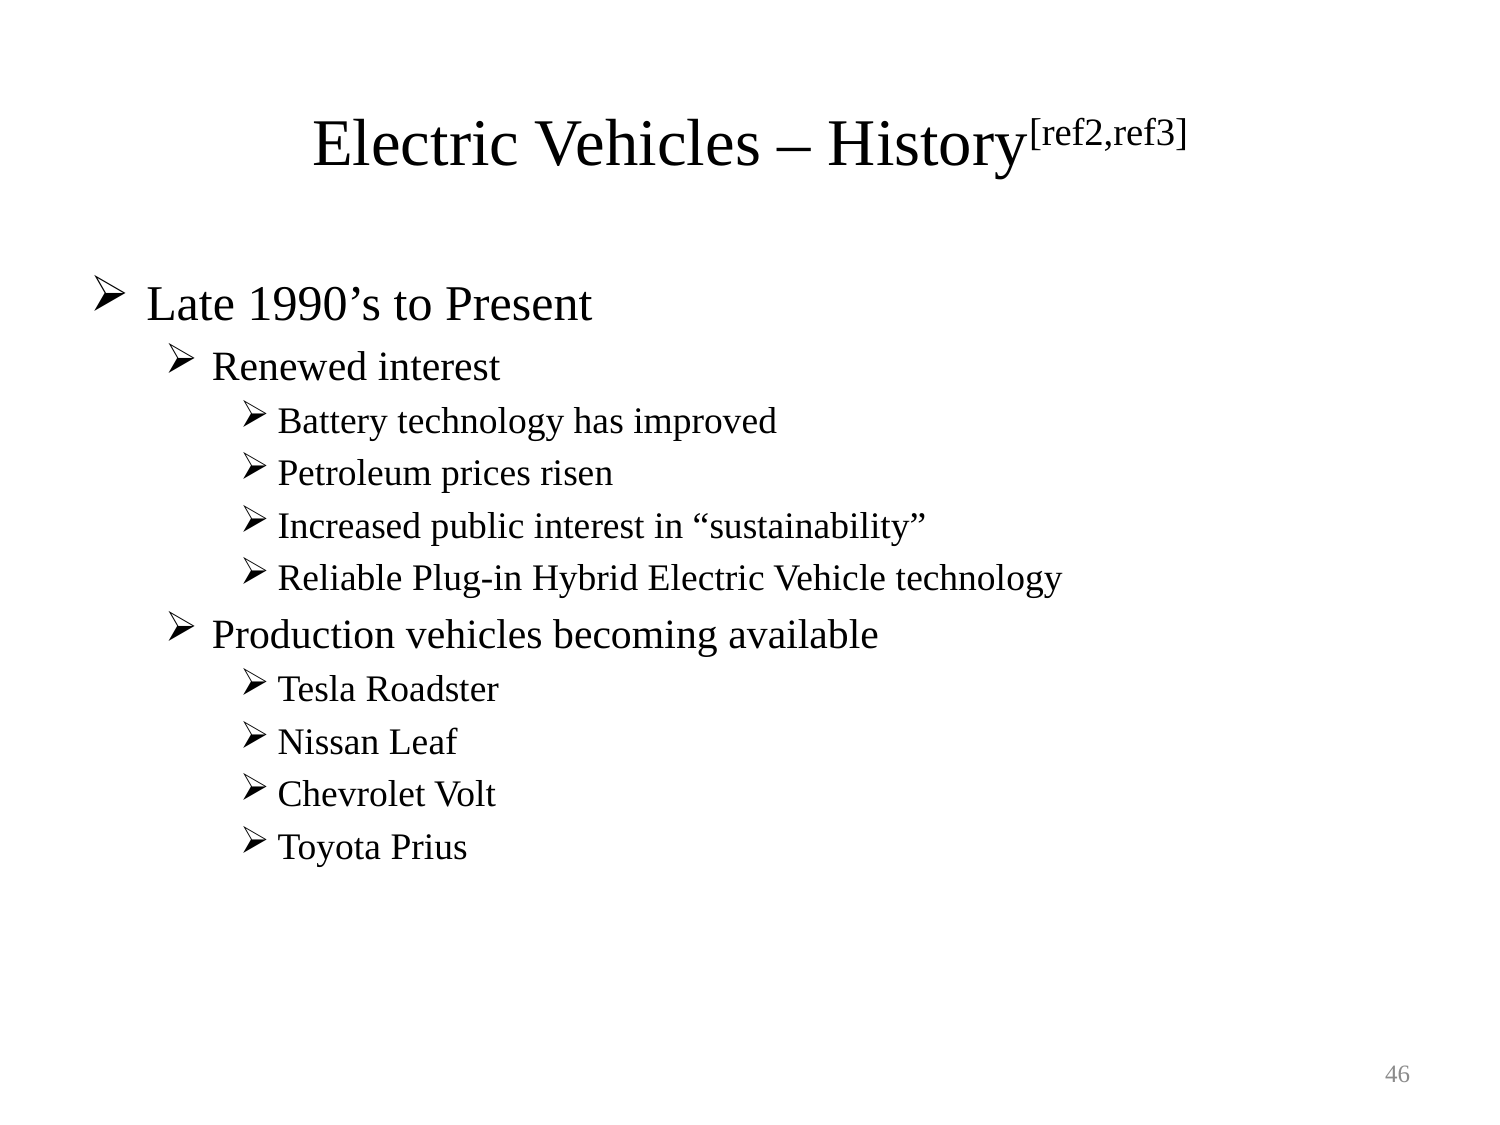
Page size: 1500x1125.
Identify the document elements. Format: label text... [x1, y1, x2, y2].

title Electric Vehicles – History[ref2,ref3] [75, 45, 1425, 233]
slide_number 46 [1074, 1042, 1425, 1103]
list Late 1990’s to Present Renewed interest Battery technology has improved Petroleum prices risen Increased public interest in “sustainability” Reliable Plug-in Hybrid Electric Vehicle technology Production vehicles becoming available Tesla Roadster Nissan Leaf Chevrolet Volt Toyota Prius [75, 262, 1425, 1005]
